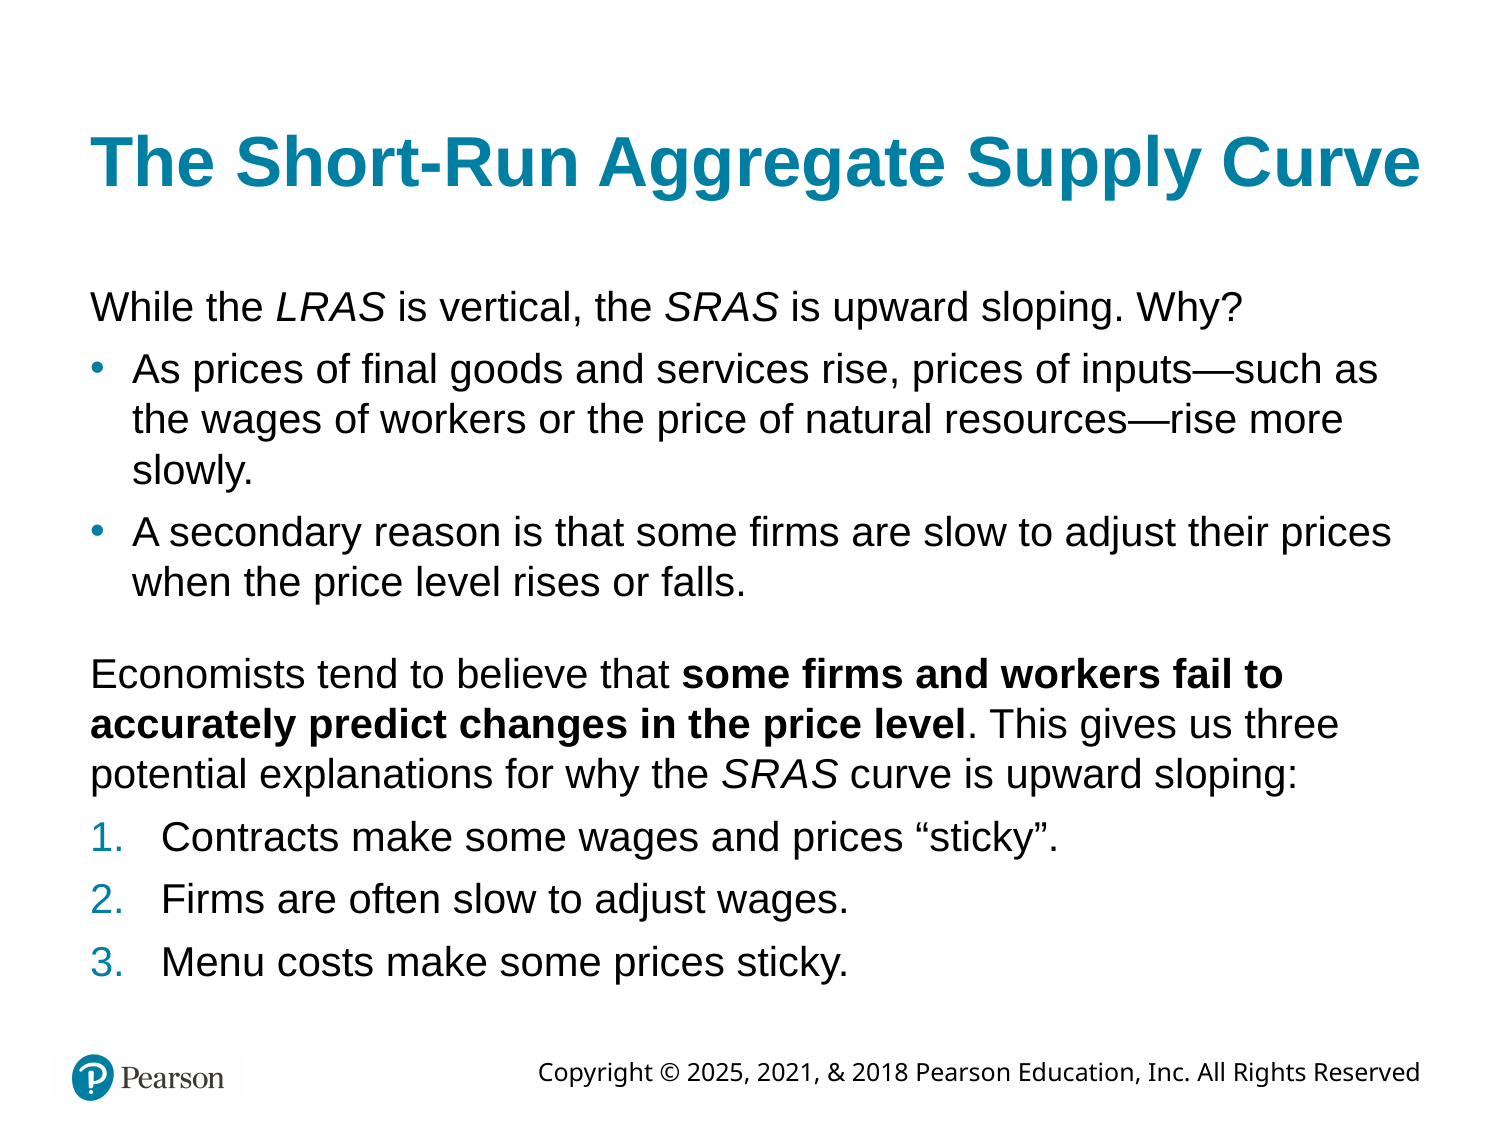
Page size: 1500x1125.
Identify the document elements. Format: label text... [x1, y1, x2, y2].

title The Short-Run Aggregate Supply Curve [75, 35, 1464, 216]
picture [51, 1053, 245, 1102]
list While the L R A S is vertical, the S R A S is upward sloping. Why? As prices of final goods and services rise, prices of inputs—such as the wages of workers or the price of natural resources—rise more slowly. A secondary reason is that some firms are slow to adjust their prices when the price level rises or falls. [75, 264, 1425, 616]
list Economists tend to believe that some firms and workers fail to accurately predict changes in the price level. This gives us three potential explanations for why the S R A S curve is upward sloping: Contracts make some wages and prices “sticky”. Firms are often slow to adjust wages. Menu costs make some prices sticky. [75, 631, 1425, 1007]
